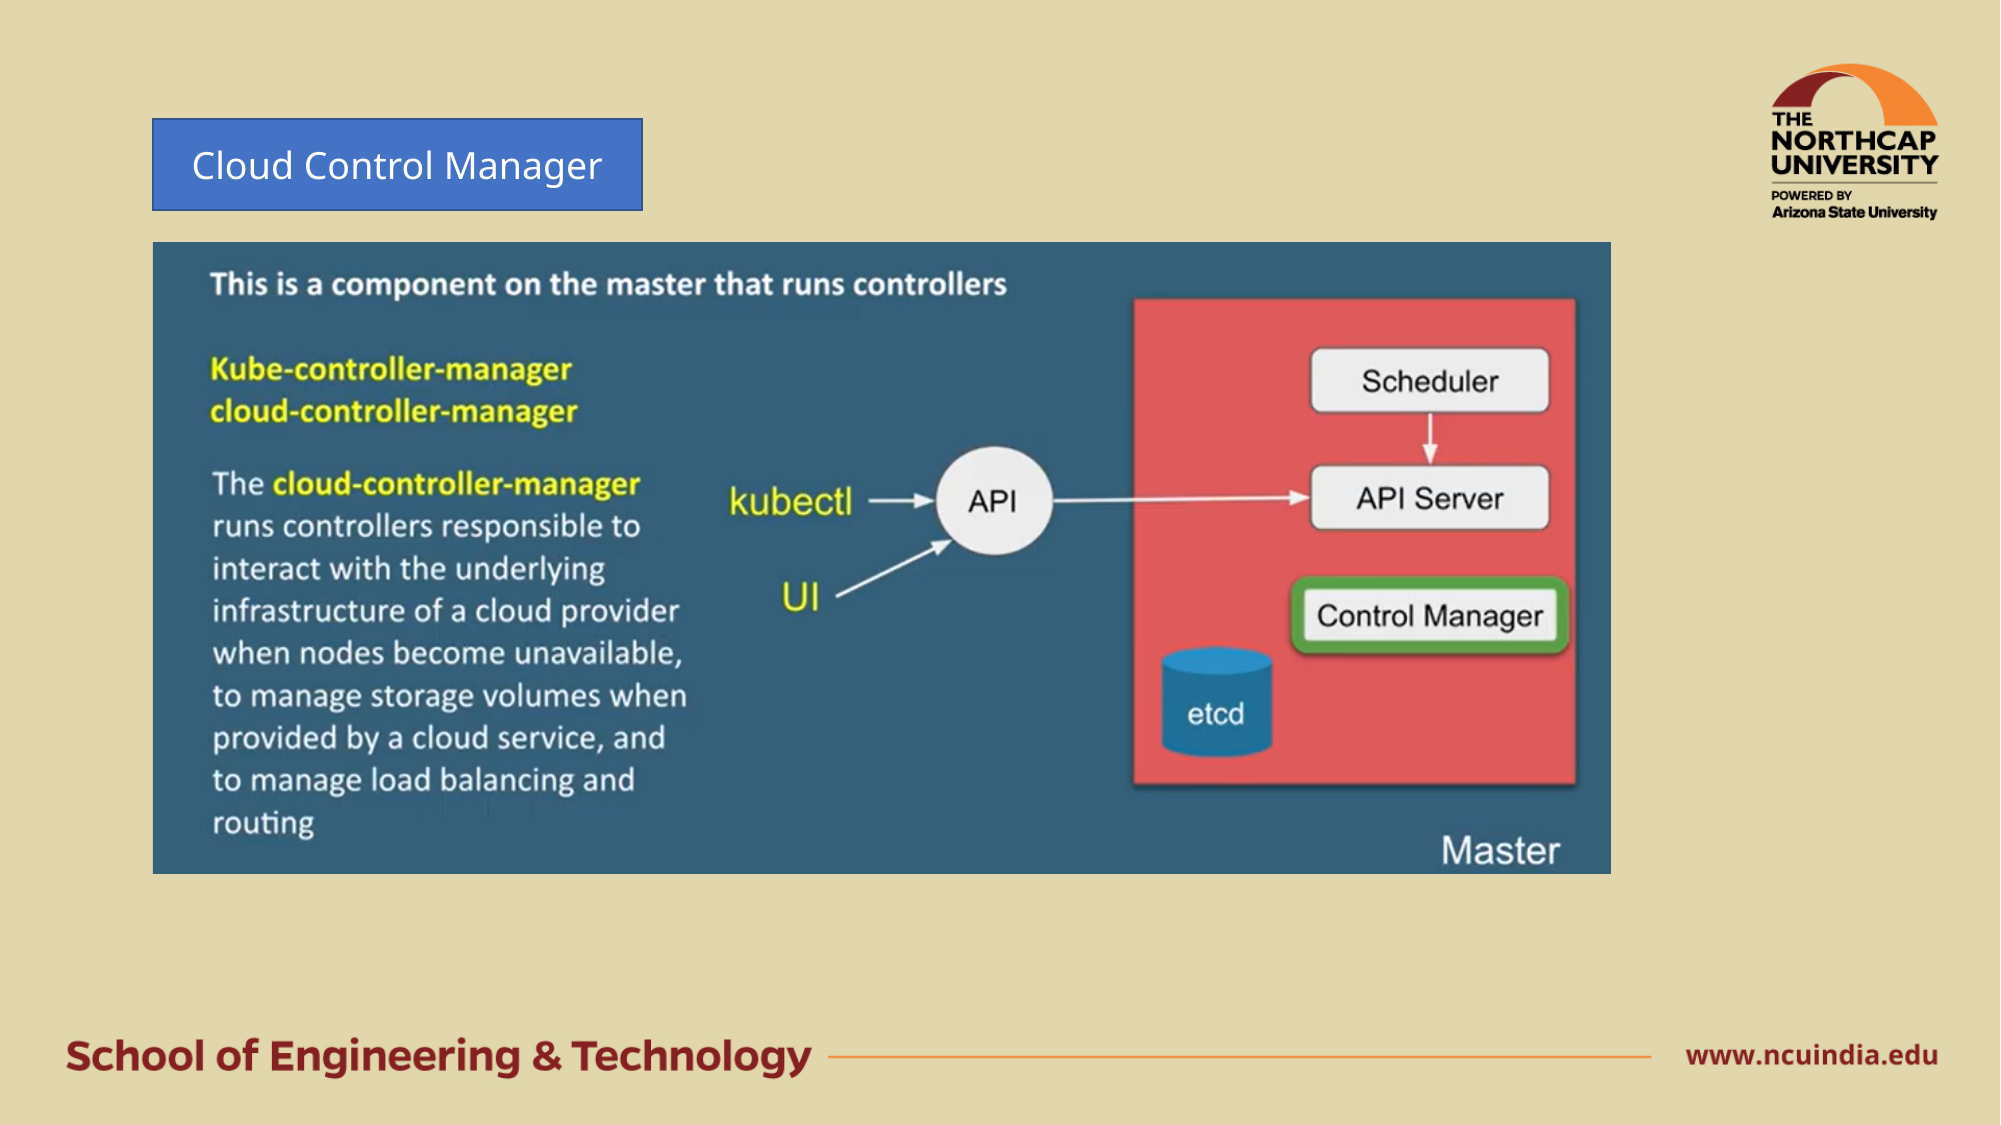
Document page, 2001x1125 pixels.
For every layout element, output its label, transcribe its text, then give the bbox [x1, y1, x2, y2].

text_box Cloud Control Manager [152, 118, 643, 211]
picture [0, 0, 2000, 1125]
